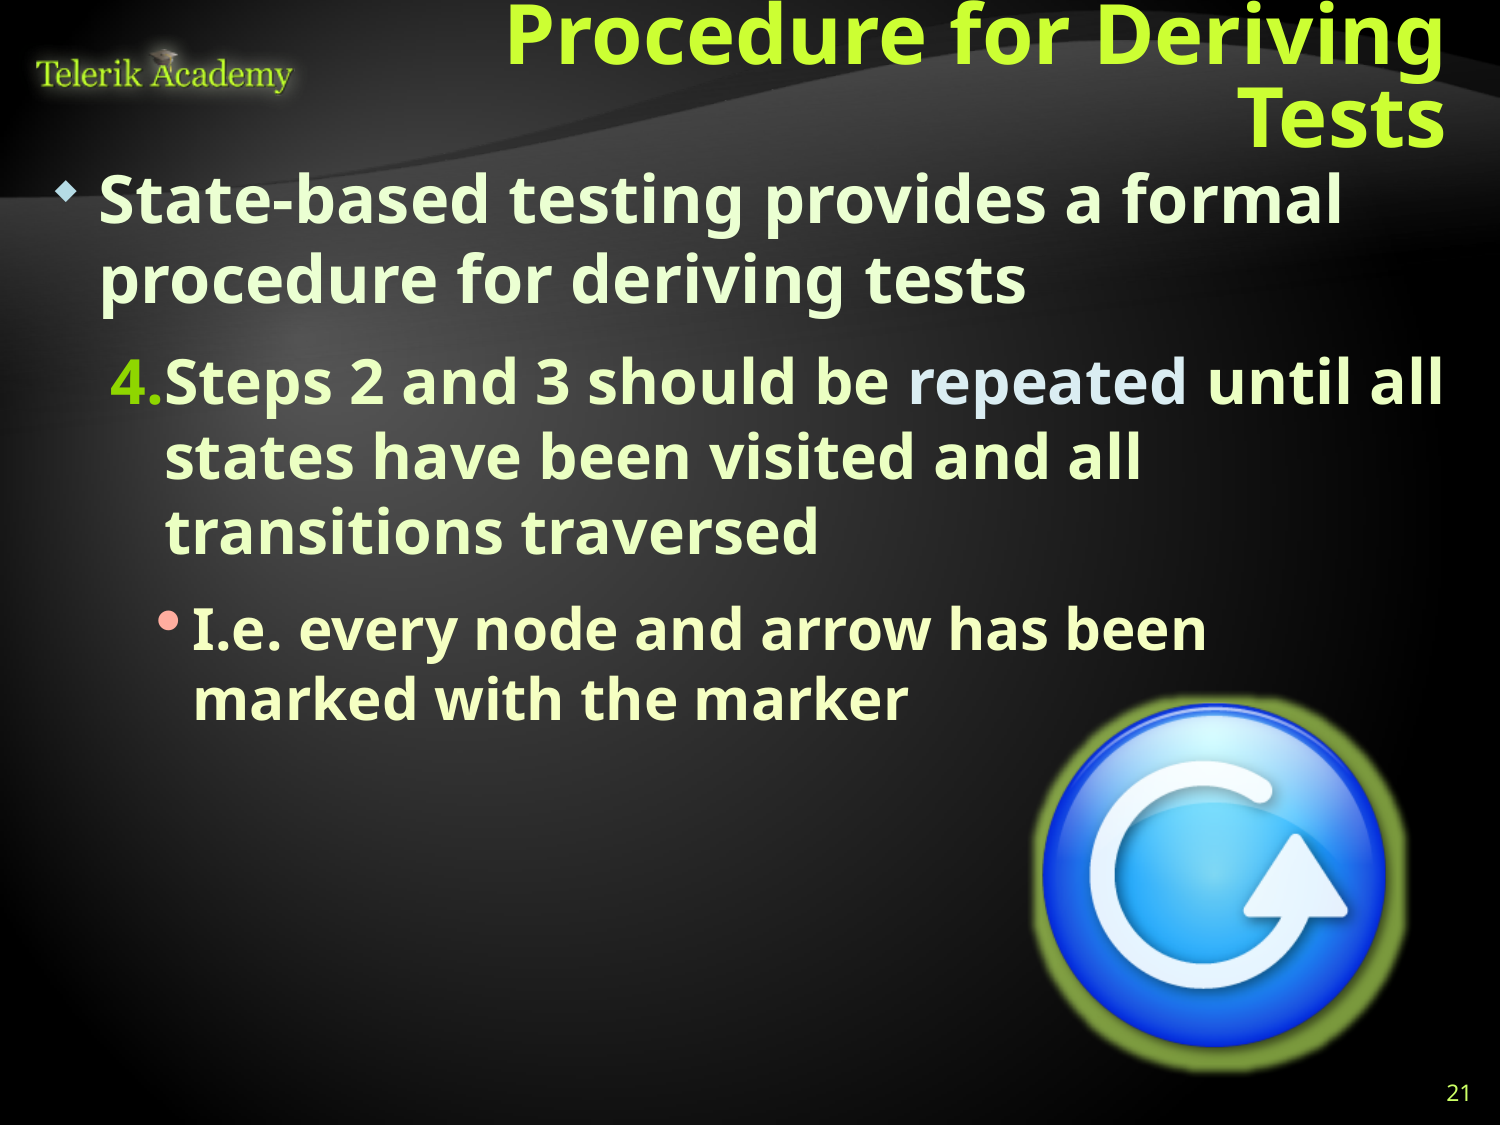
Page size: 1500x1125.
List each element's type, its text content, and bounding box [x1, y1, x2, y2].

title Procedure for Deriving Tests [300, 12, 1463, 149]
picture [0, 0, 1500, 1125]
list State-based testing provides a formal procedure for deriving tests Steps 2 and 3 should be repeated until all states have been visited and all transitions traversed I.e. every node and arrow has been marked with the marker [37, 149, 1463, 1100]
slide_number 21 [1412, 1074, 1488, 1113]
